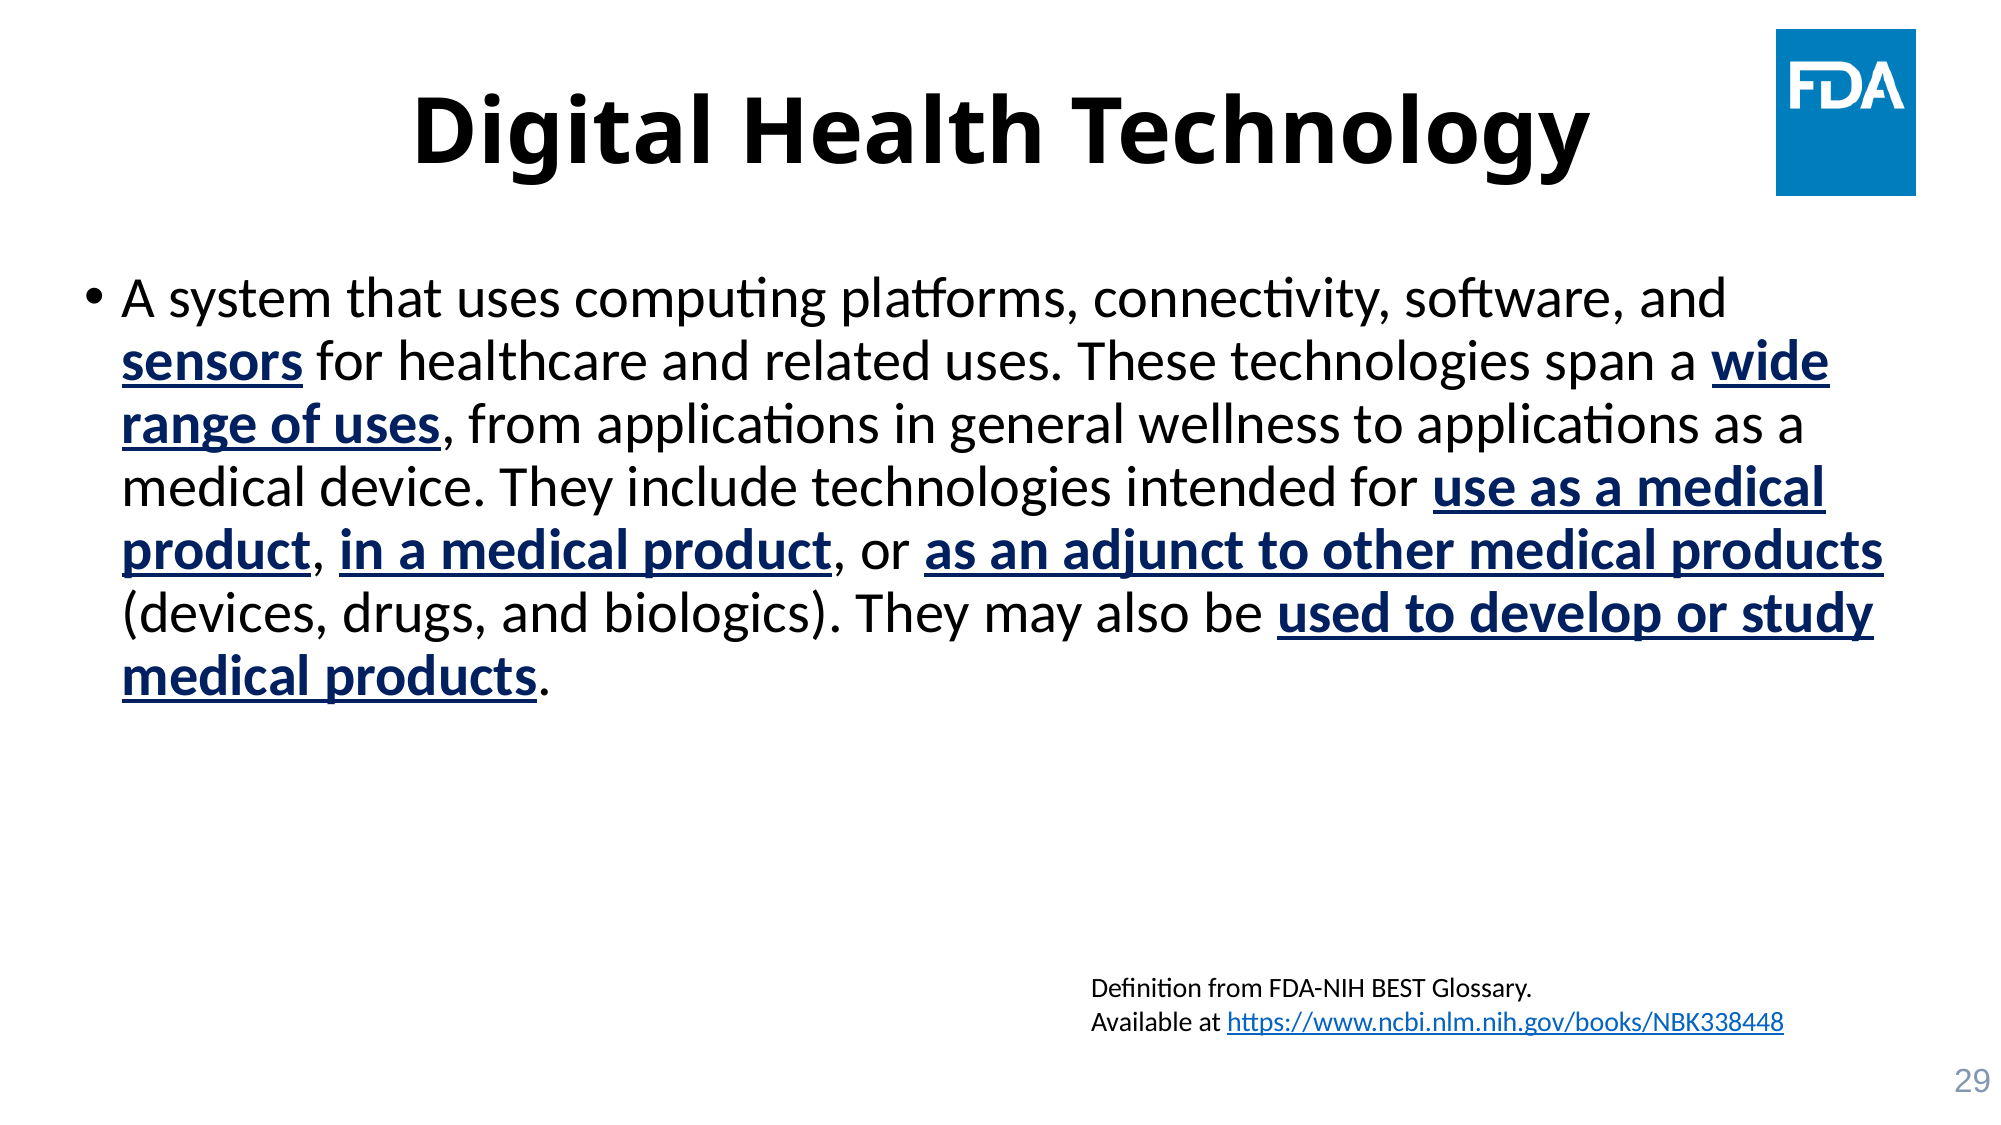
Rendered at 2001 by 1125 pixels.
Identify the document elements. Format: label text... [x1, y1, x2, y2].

text_box Definition from FDA-NIH BEST Glossary. Available at https://www.ncbi.nlm.nih.gov/books/NBK338448 [1076, 962, 1800, 1045]
list A system that uses computing platforms, connectivity, software, and sensors for healthcare and related uses. These technologies span a wide range of uses, from applications in general wellness to applications as a medical device. They include technologies intended for use as a medical product, in a medical product, or as an adjunct to other medical products (devices, drugs, and biologics). They may also be used to develop or study medical products. [69, 259, 1931, 963]
title Digital Health Technology [70, 57, 1932, 210]
